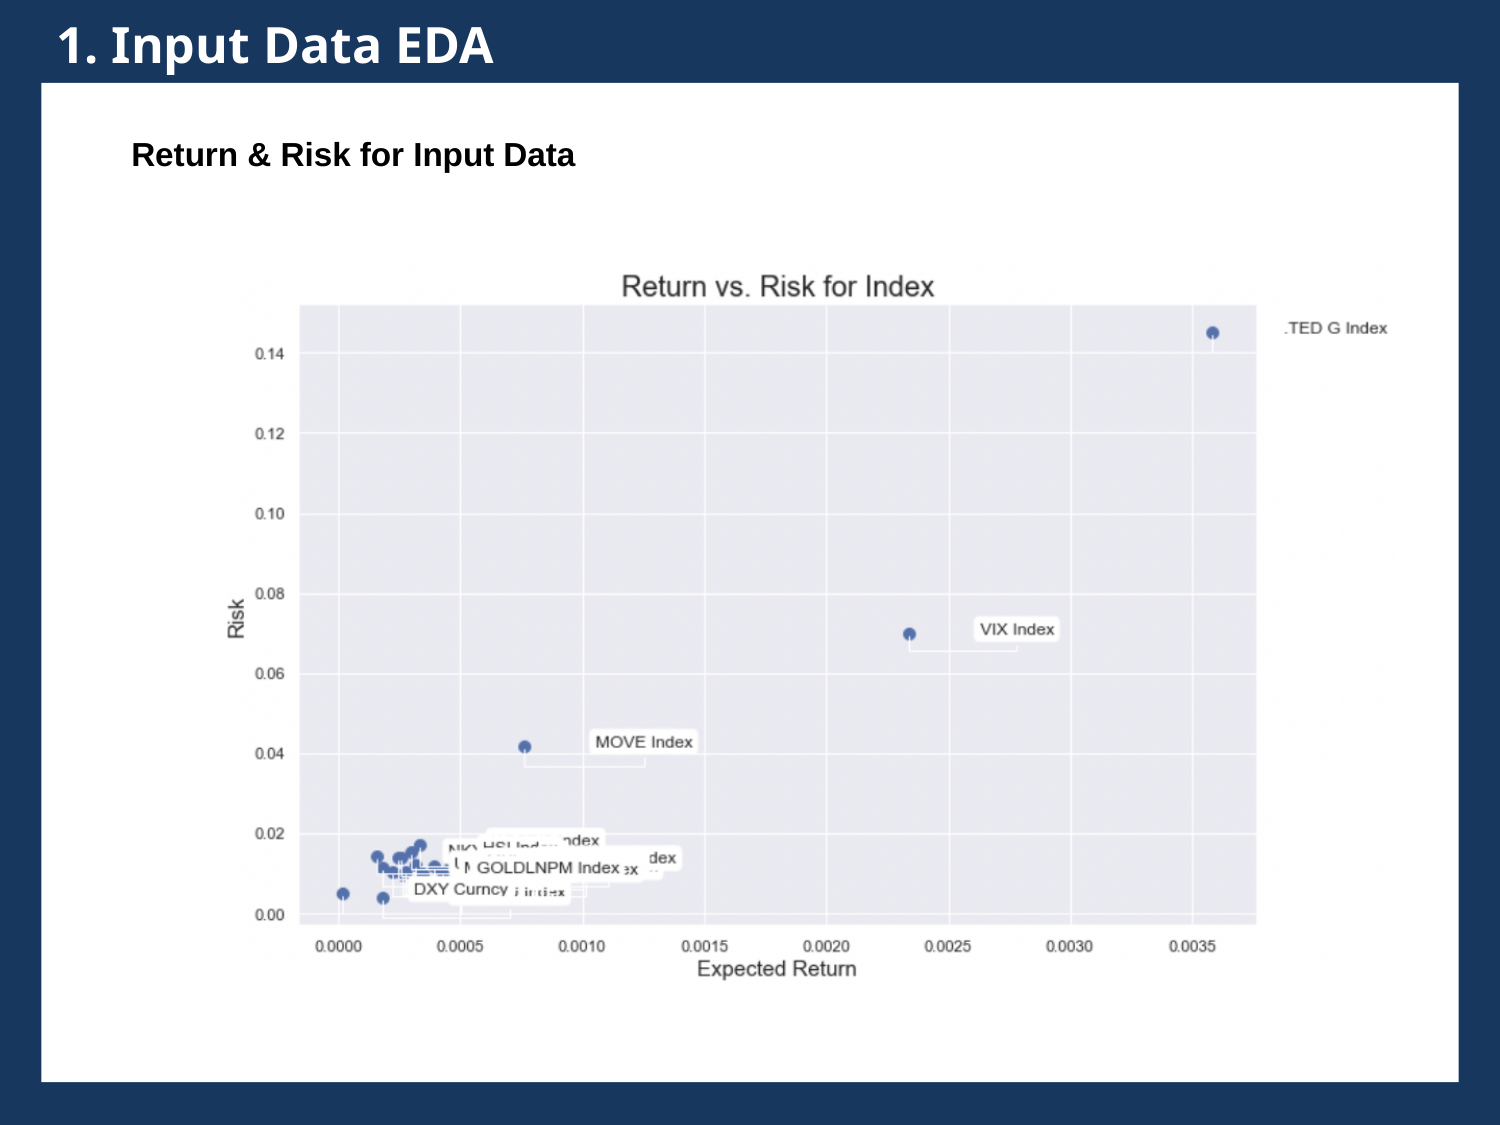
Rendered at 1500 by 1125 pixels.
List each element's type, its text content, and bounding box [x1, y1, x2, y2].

text_box Vascular smooth muscle cell glycolytic metabolism. [39, 81, 1461, 1084]
text_box 1. Input Data EDA [41, 6, 1152, 81]
picture [218, 263, 1398, 992]
text_box Return & Risk for Input Data [116, 125, 597, 180]
